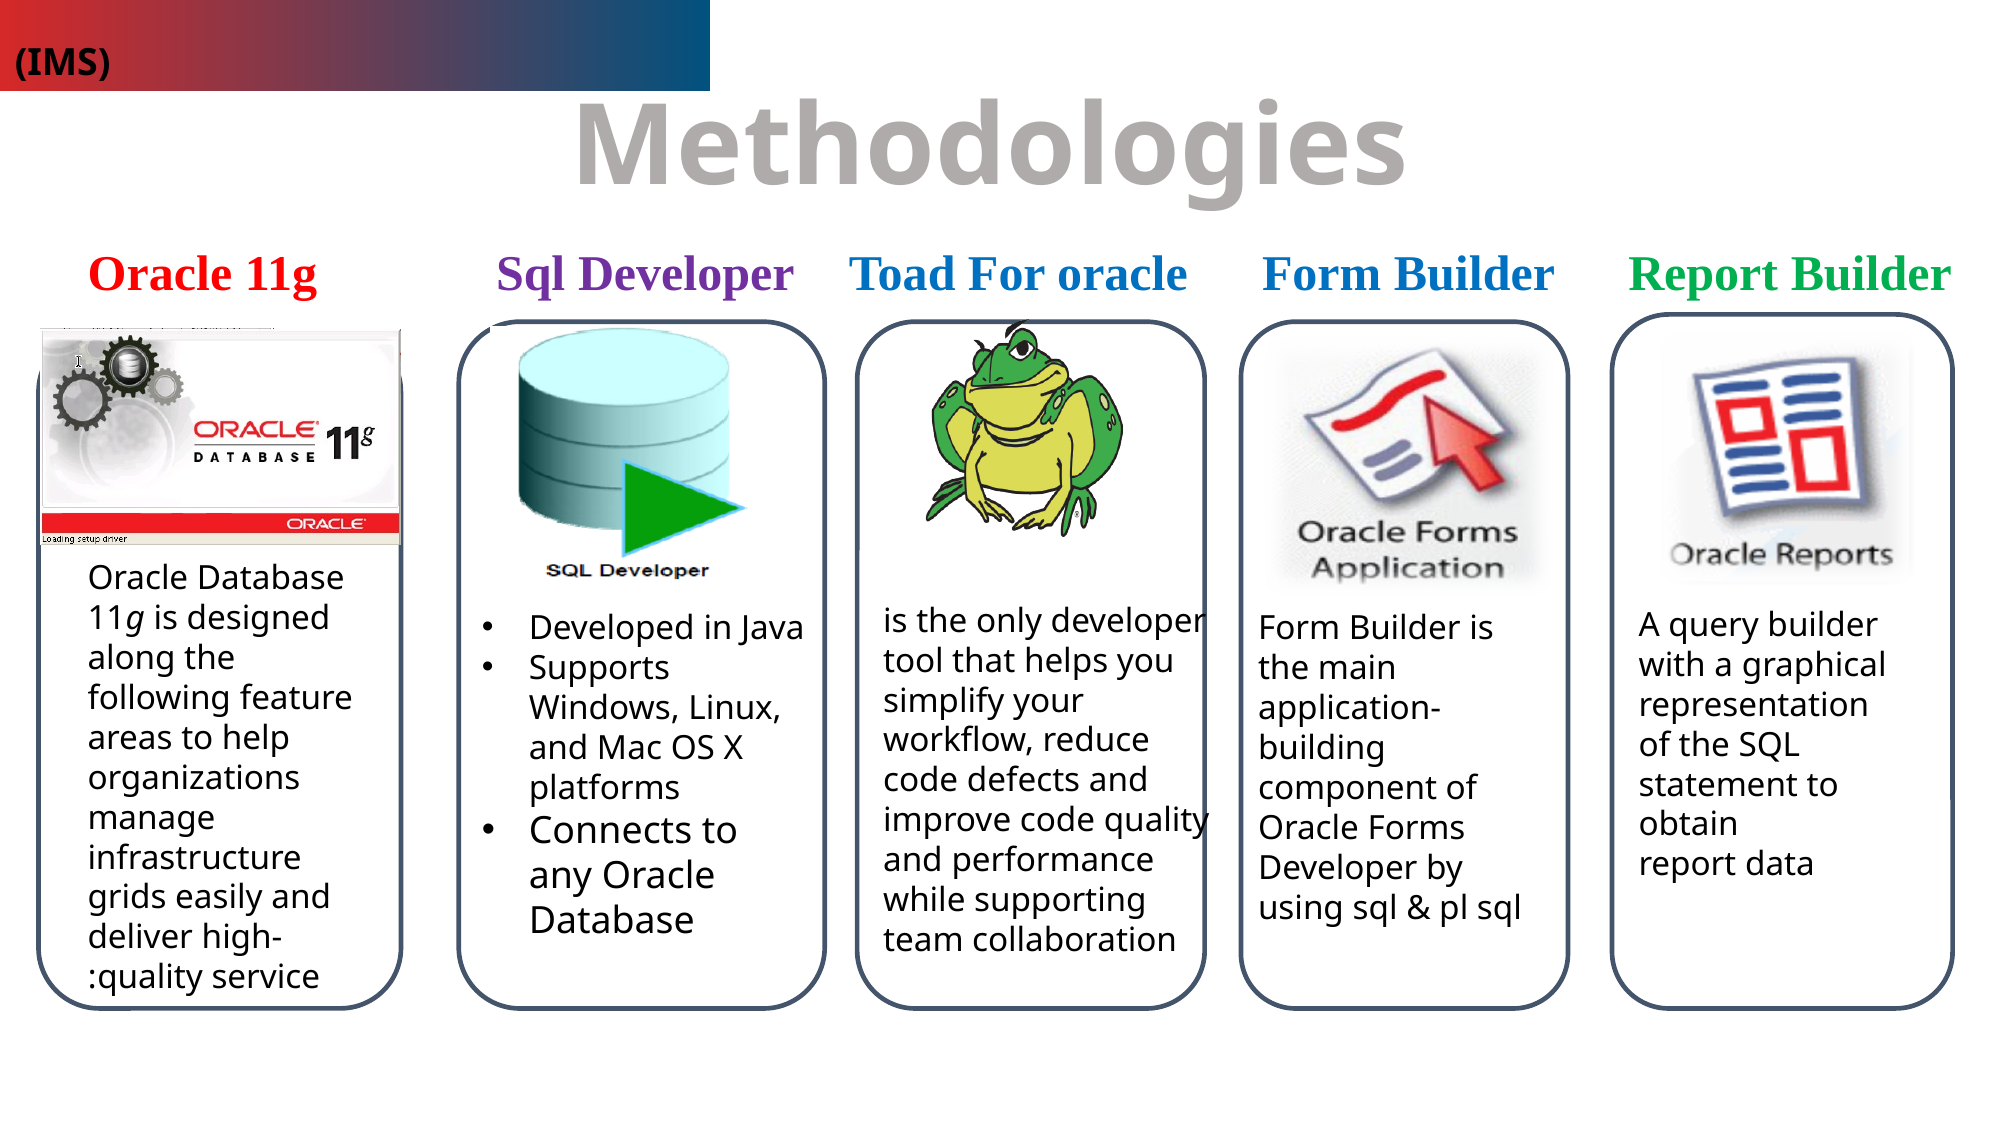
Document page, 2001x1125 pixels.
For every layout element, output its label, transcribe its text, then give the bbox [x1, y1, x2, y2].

picture [1659, 331, 1916, 586]
text_box Form Builder [1247, 232, 1571, 308]
text_box [1610, 313, 1954, 1010]
text_box Toad For oracle [834, 232, 1203, 308]
text_box Oracle 11g [72, 232, 401, 308]
text_box A query builder with a graphical representation of the SQL statement to obtain report data [1623, 595, 1922, 920]
text_box is the only developer tool that helps you simplify your workflow, reduce code defects and improve code quality and performance while supporting team collaboration [868, 591, 1234, 966]
text_box [457, 350, 826, 1010]
picture [1262, 335, 1554, 596]
text_box Sql Developer [481, 232, 810, 308]
text_box Inventory Management System (IMS) [0, 0, 711, 91]
text_box Report Builder [1613, 232, 1968, 308]
text_box Developed in Java Supports Windows, Linux, and Mac OS X platforms Connects to any Oracle Database [467, 598, 824, 949]
text_box [37, 374, 403, 1010]
picture [40, 328, 402, 545]
picture [490, 326, 758, 583]
text_box Oracle Database 11g is designed along the following feature areas to help organizations manage infrastructure grids easily and deliver high-quality service: [72, 548, 371, 1003]
text_box [856, 350, 1206, 1010]
picture [857, 314, 1190, 542]
text_box [1239, 350, 1570, 1010]
text_box Methodologies [204, 64, 1775, 350]
text_box Form Builder is the main application-building component of Oracle Forms Developer by using sql & pl sql [1243, 598, 1561, 934]
